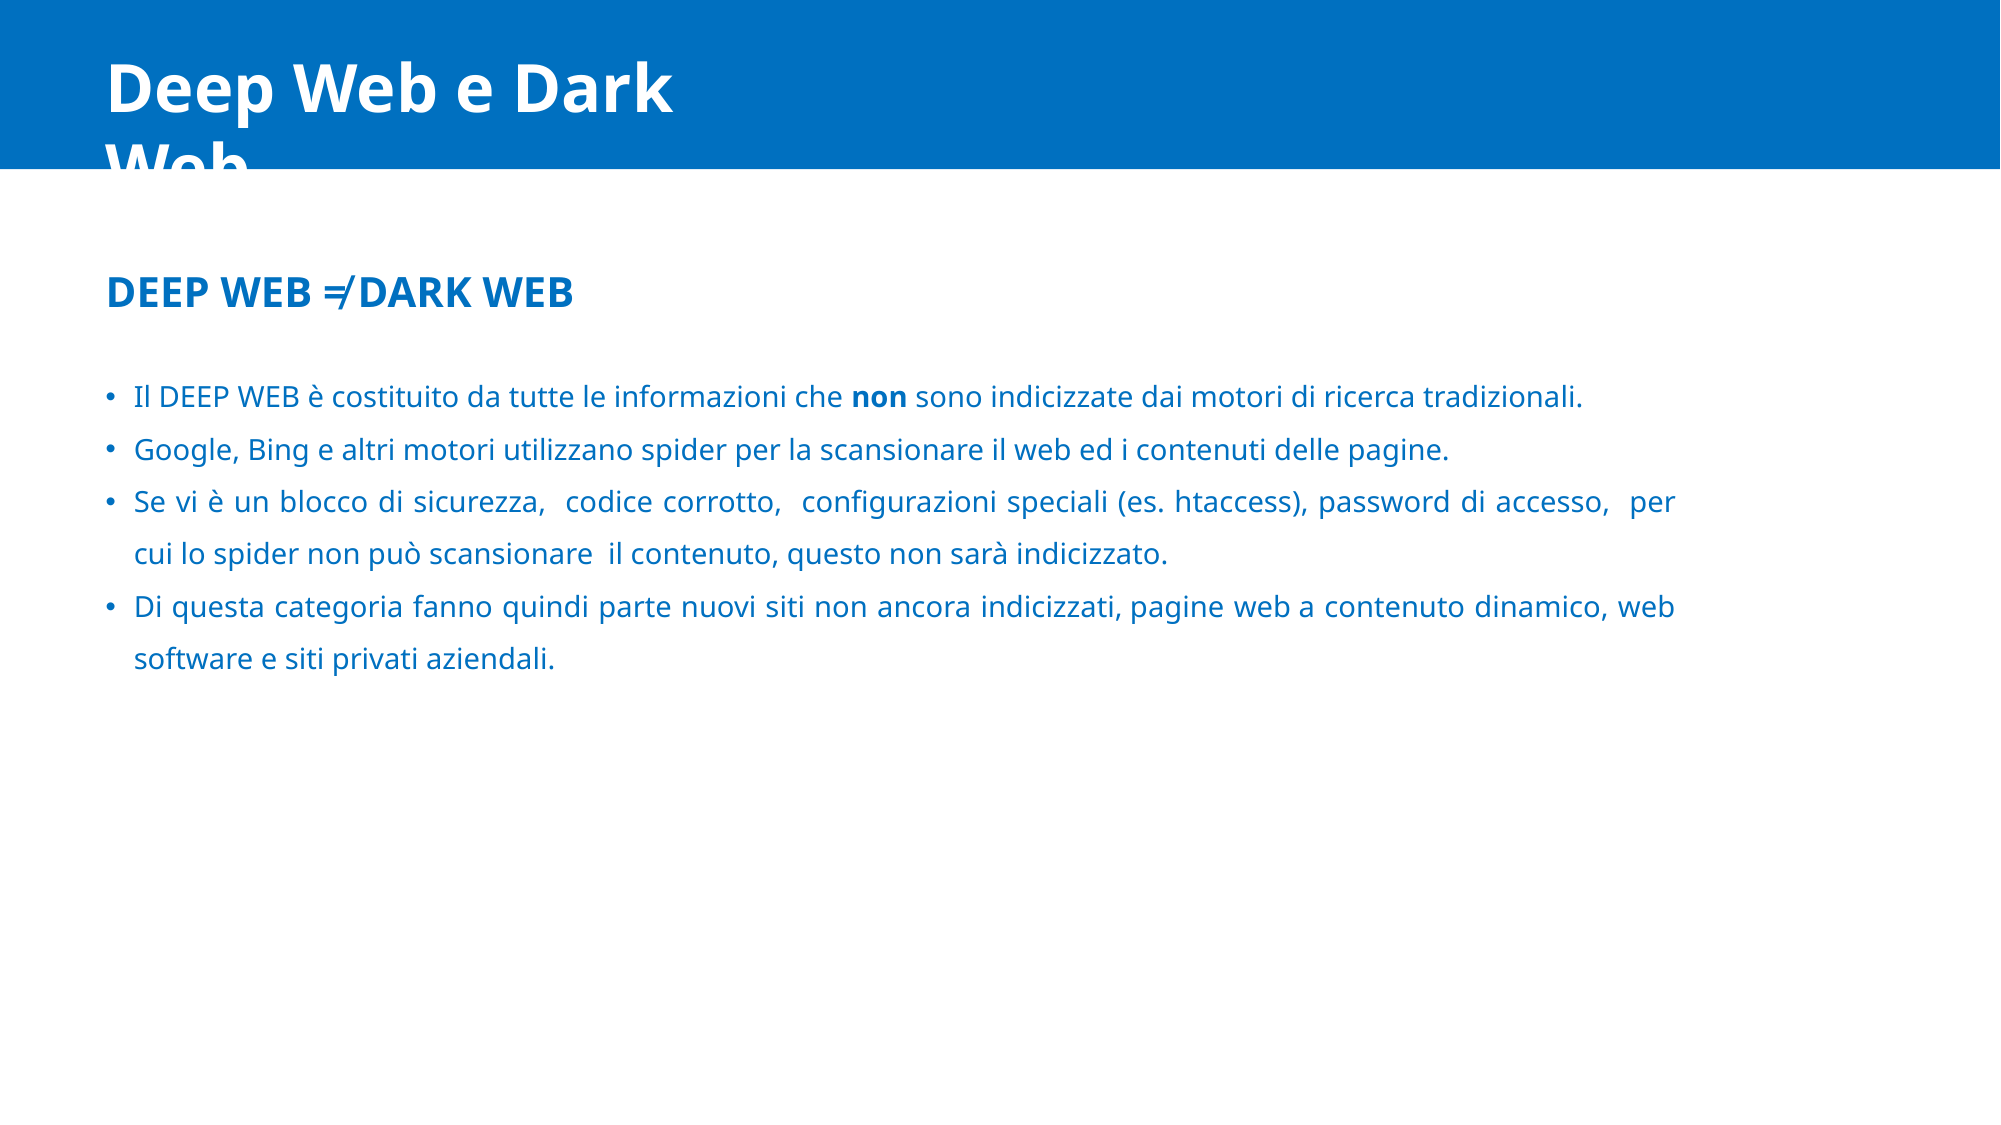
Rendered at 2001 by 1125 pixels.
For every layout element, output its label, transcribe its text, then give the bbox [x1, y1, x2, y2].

text_box DEEP WEB ≠ DARK WEB Il DEEP WEB è costituito da tutte le informazioni che non sono indicizzate dai motori di ricerca tradizionali. Google, Bing e altri motori utilizzano spider per la scansionare il web ed i contenuti delle pagine. Se vi è un blocco di sicurezza, codice corrotto, configurazioni speciali (es. htaccess), password di accesso, per cui lo spider non può scansionare il contenuto, questo non sarà indicizzato. Di questa categoria fanno quindi parte nuovi siti non ancora indicizzati, pagine web a contenuto dinamico, web software e siti privati aziendali. [90, 263, 1693, 706]
text_box Deep Web e Dark Web [90, 38, 836, 214]
